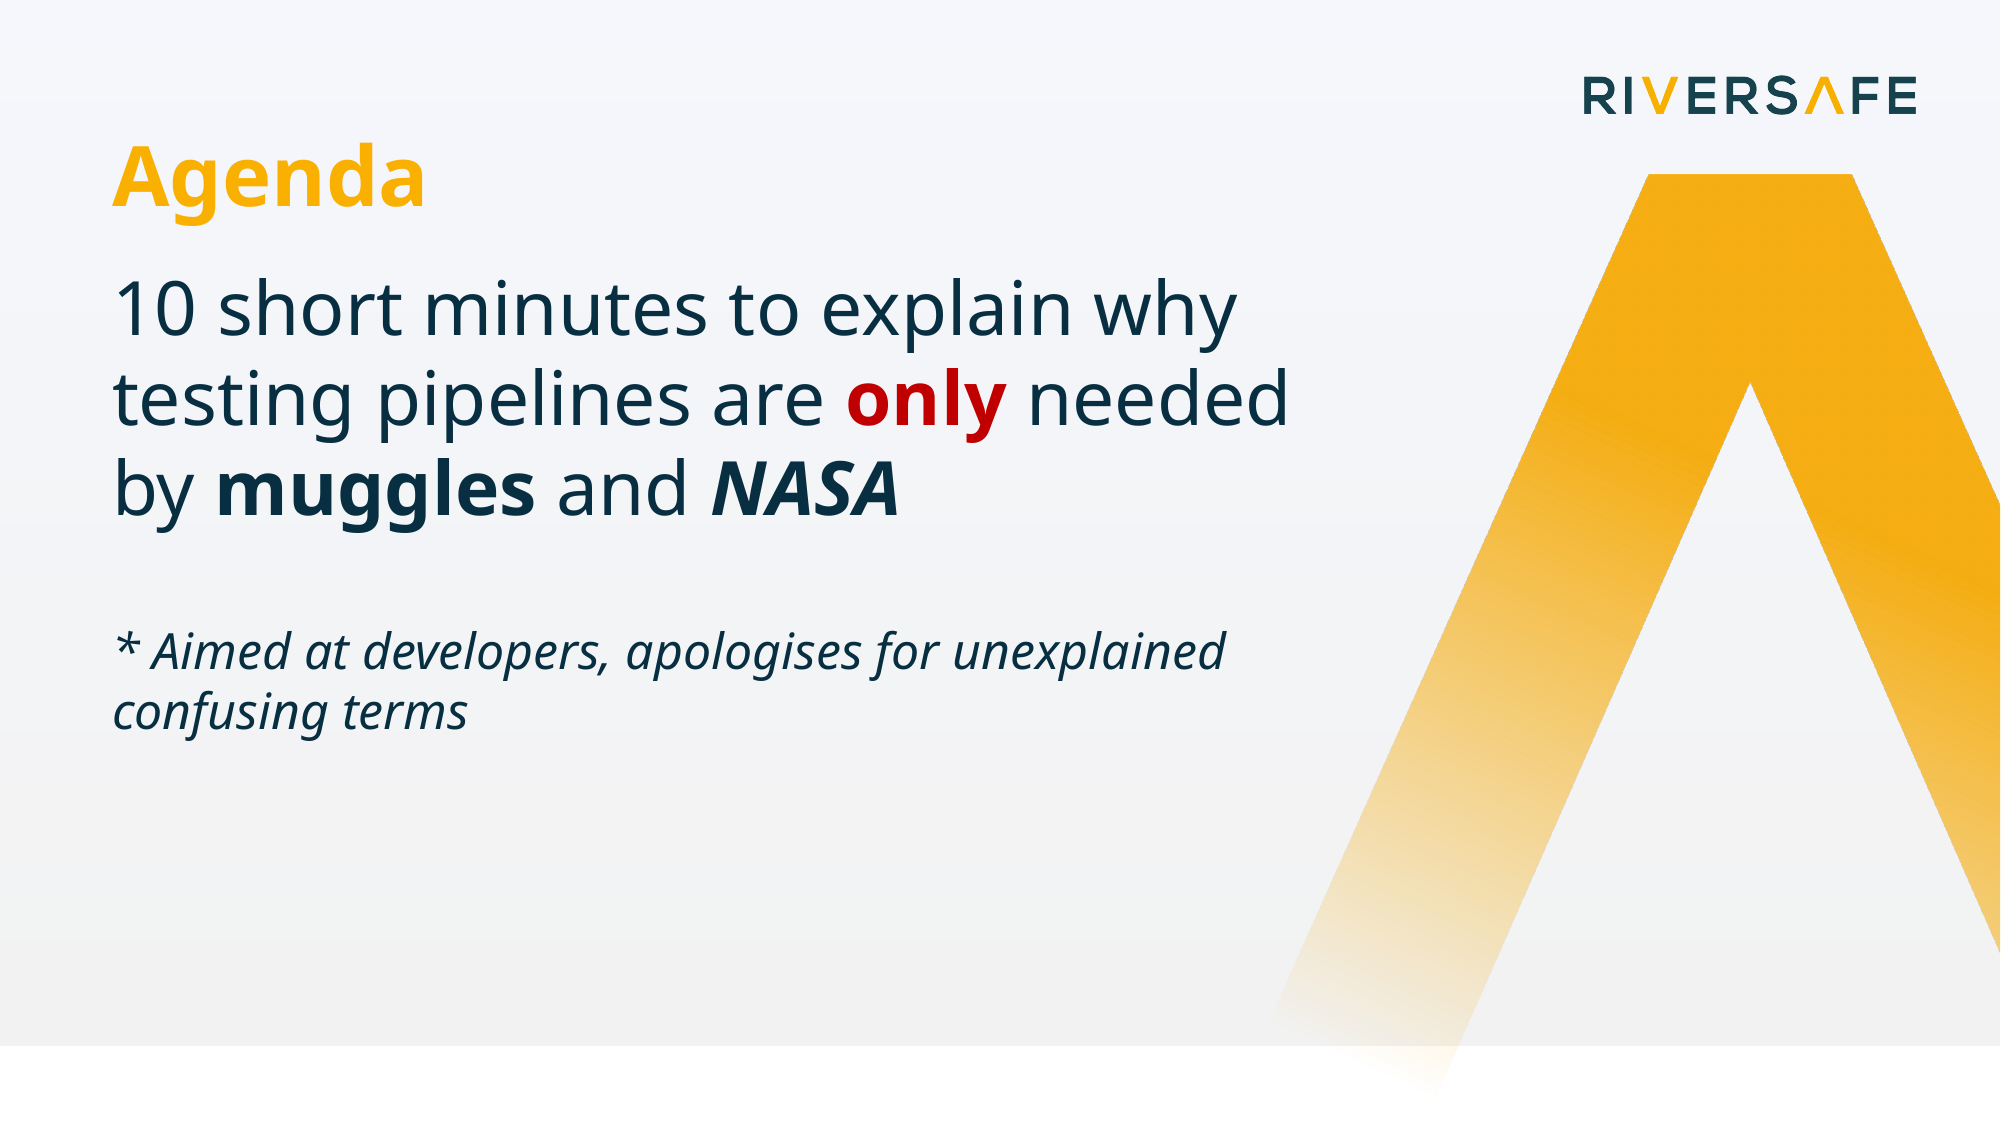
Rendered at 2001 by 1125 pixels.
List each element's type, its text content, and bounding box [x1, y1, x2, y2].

text_box 10 short minutes to explain why testing pipelines are only needed by muggles and NASA * Aimed at developers, apologises for unexplained confusing terms [97, 252, 1387, 382]
picture [1584, 75, 1916, 115]
picture [1206, 174, 2001, 1125]
text_box Agenda [97, 126, 1497, 207]
